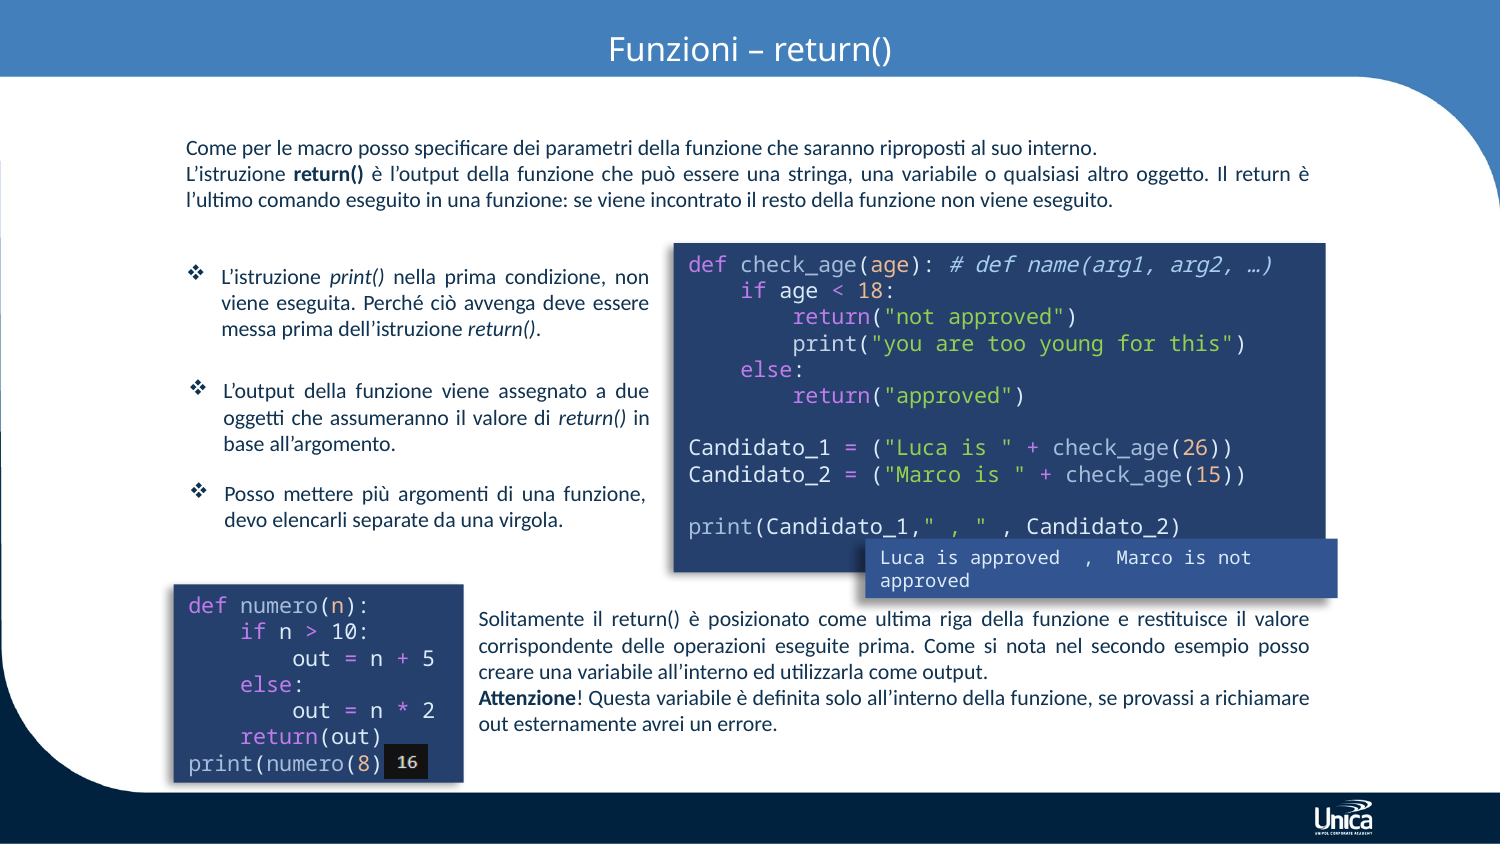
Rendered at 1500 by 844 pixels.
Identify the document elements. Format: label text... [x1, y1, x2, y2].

text_box L’output della funzione viene assegnato a due oggetti che assumeranno il valore di return() in base all’argomento. [173, 369, 665, 463]
text_box Luca is approved , Marco is not approved [865, 538, 1338, 599]
picture [0, 0, 1500, 844]
text_box def numero(n): if n > 10: out = n + 5 else: out = n * 2 return(out) print(numero(8)) [173, 584, 464, 783]
text_box def check_age(age): # def name(arg1, arg2, …) if age < 18: return("not approved") print("you are too young for this") else: return("approved") Candidato_1 = ("Luca is " + check_age(26)) Candidato_2 = ("Marco is " + check_age(15)) print(Candidato_1," , " , Candidato_2) [673, 243, 1326, 573]
text_box Come per le macro posso specificare dei parametri della funzione che saranno riproposti al suo interno. L’istruzione return() è l’output della funzione che può essere una stringa, una variabile o qualsiasi altro oggetto. Il return è l’ultimo comando eseguito in una funzione: se viene incontrato il resto della funzione non viene eseguito. [171, 125, 1326, 220]
text_box Posso mettere più argomenti di una funzione, devo elencarli separate da una virgola. [174, 472, 662, 540]
text_box L’istruzione print() nella prima condizione, non viene eseguita. Perché ciò avvenga deve essere messa prima dell’istruzione return(). [171, 255, 665, 349]
title Funzioni – return() [120, 36, 1380, 105]
text_box Solitamente il return() è posizionato come ultima riga della funzione e restituisce il valore corrispondente delle operazioni eseguite prima. Come si nota nel secondo esempio posso creare una variabile all’interno ed utilizzarla come output. Attenzione! Questa variabile è definita solo all’interno della funzione, se provassi a richiamare out esternamente avrei un errore. [463, 597, 1326, 744]
